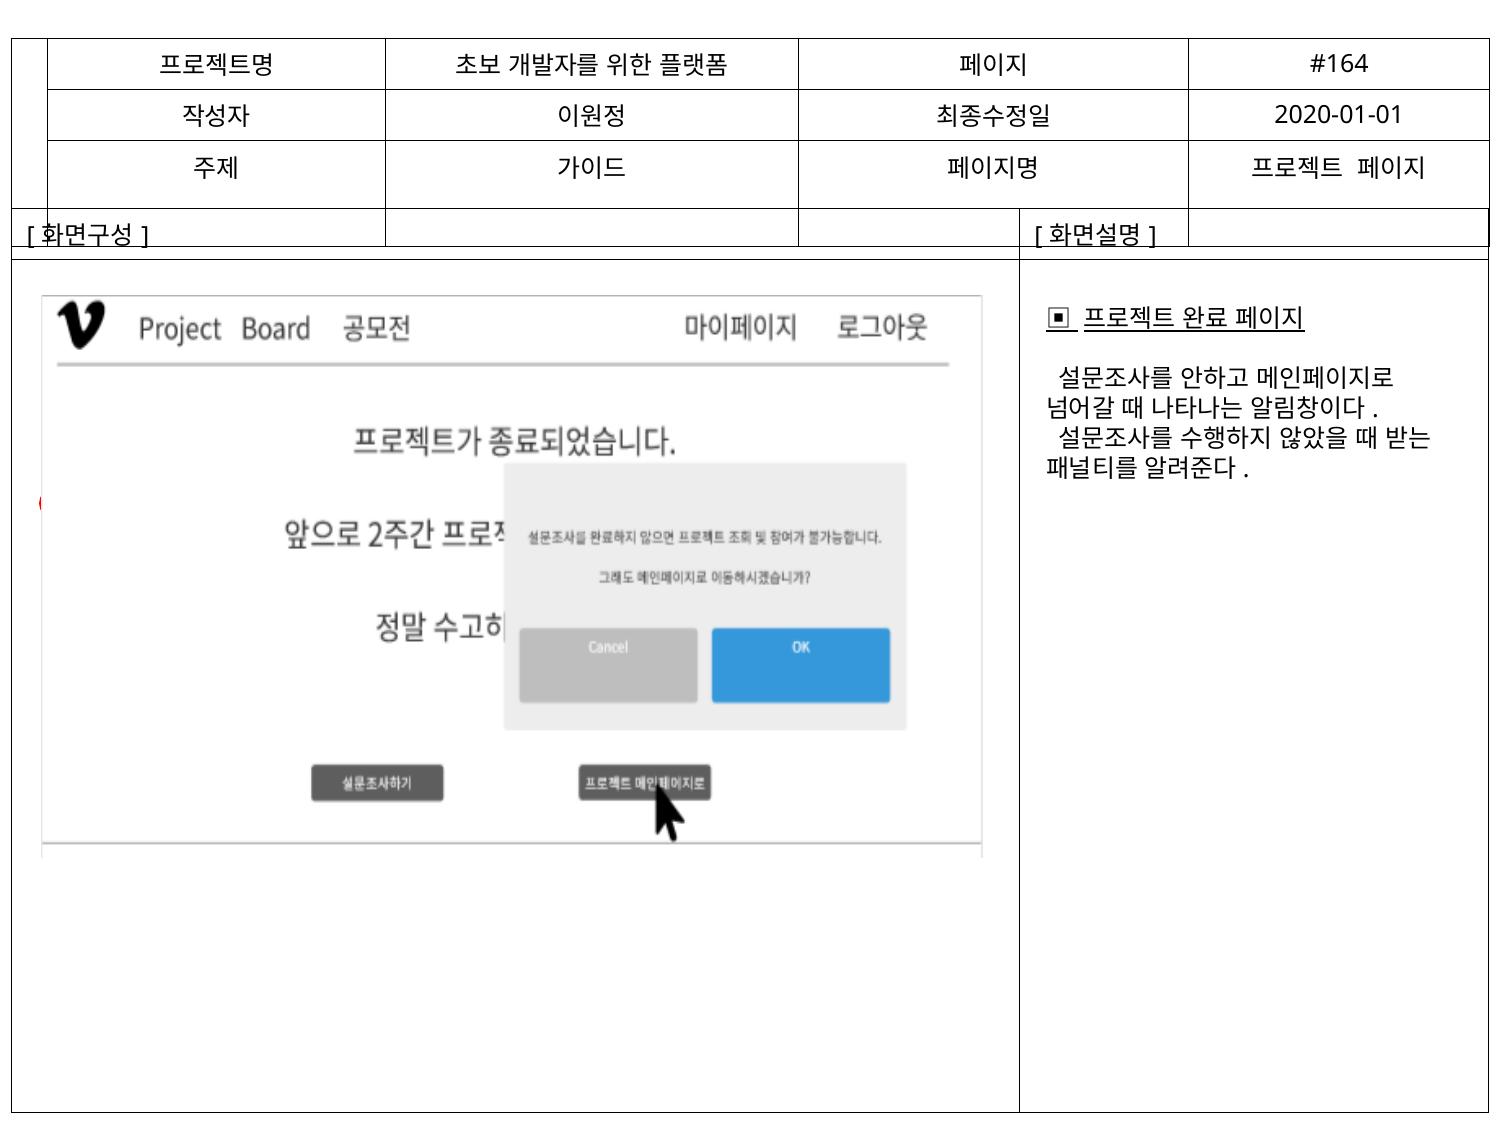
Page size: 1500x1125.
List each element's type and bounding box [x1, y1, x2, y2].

table_cell [386, 90, 798, 140]
table_cell [48, 90, 385, 140]
table_cell [1020, 260, 1488, 1112]
table_header [1020, 247, 1488, 259]
table_cell [48, 141, 385, 246]
table_cell [799, 141, 1188, 246]
table_cell [1189, 90, 1489, 140]
table_header [799, 39, 1188, 89]
table_header [12, 39, 47, 246]
picture [40, 295, 983, 859]
table_header [1189, 39, 1489, 89]
table_header [48, 39, 385, 89]
text_box [1031, 295, 1477, 490]
table_header [12, 247, 1019, 259]
table_cell [799, 90, 1188, 140]
table_cell [1189, 141, 1489, 246]
table_cell [12, 260, 1019, 1112]
table_header [386, 39, 798, 89]
table_cell [386, 141, 798, 246]
